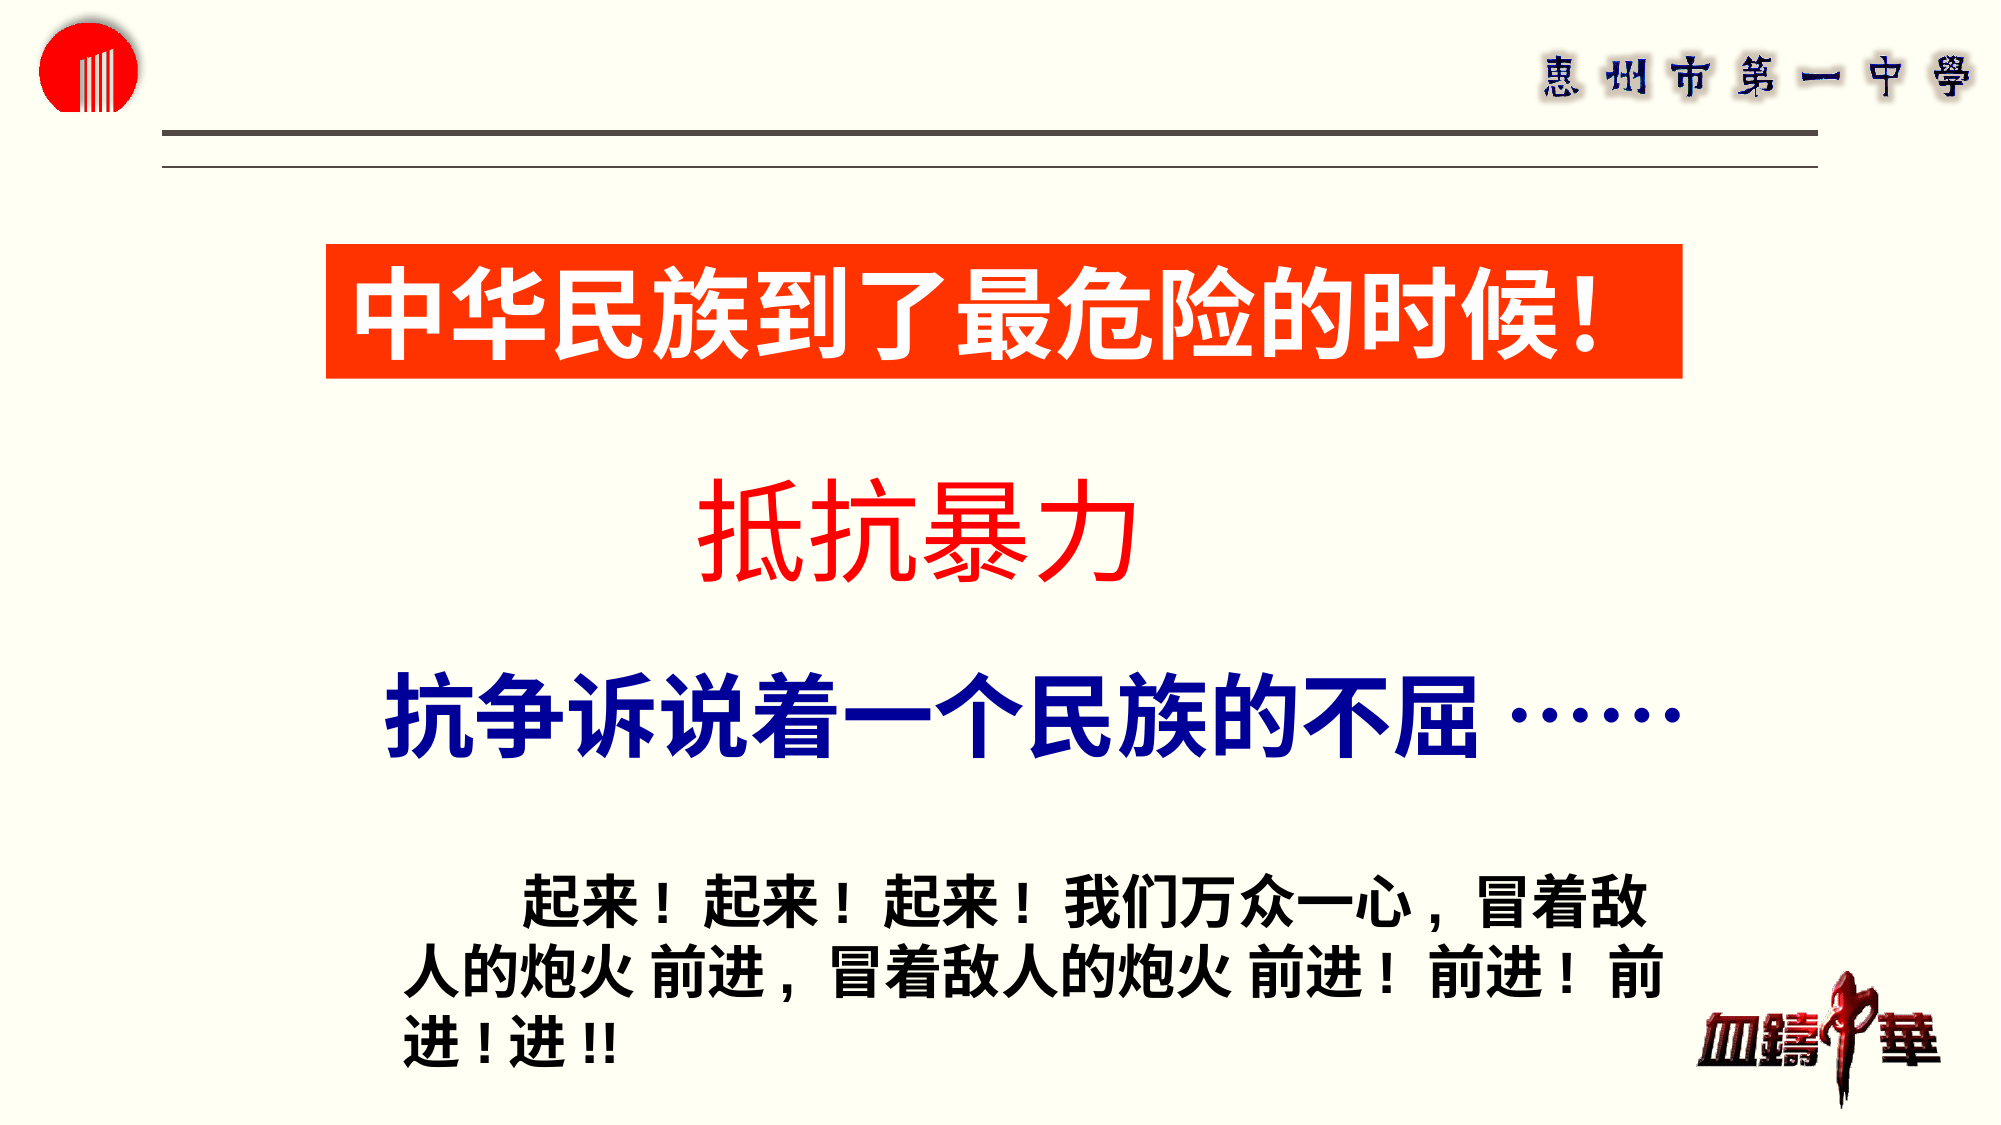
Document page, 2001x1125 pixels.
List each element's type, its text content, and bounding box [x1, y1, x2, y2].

text_box 抵抗暴力 [284, 454, 1555, 604]
text_box 抗争诉说着一个民族的不屈 …… [331, 651, 1740, 777]
picture [38, 21, 138, 120]
picture [1604, 55, 1646, 97]
text_box 中华民族到了最危险的时候！ [326, 244, 1683, 379]
picture [1799, 55, 1842, 97]
picture [1538, 55, 1581, 97]
picture [1864, 55, 1907, 97]
text_box 起来! 起来! 起来! 我们万众一心, 冒着敌人的炮火 前进, 冒着敌人的炮火 前进! 前进! 前进!进!! [388, 858, 1683, 1083]
picture [1734, 55, 1777, 97]
picture [1930, 55, 1972, 97]
picture [1669, 55, 1711, 97]
picture [1694, 971, 1943, 1110]
